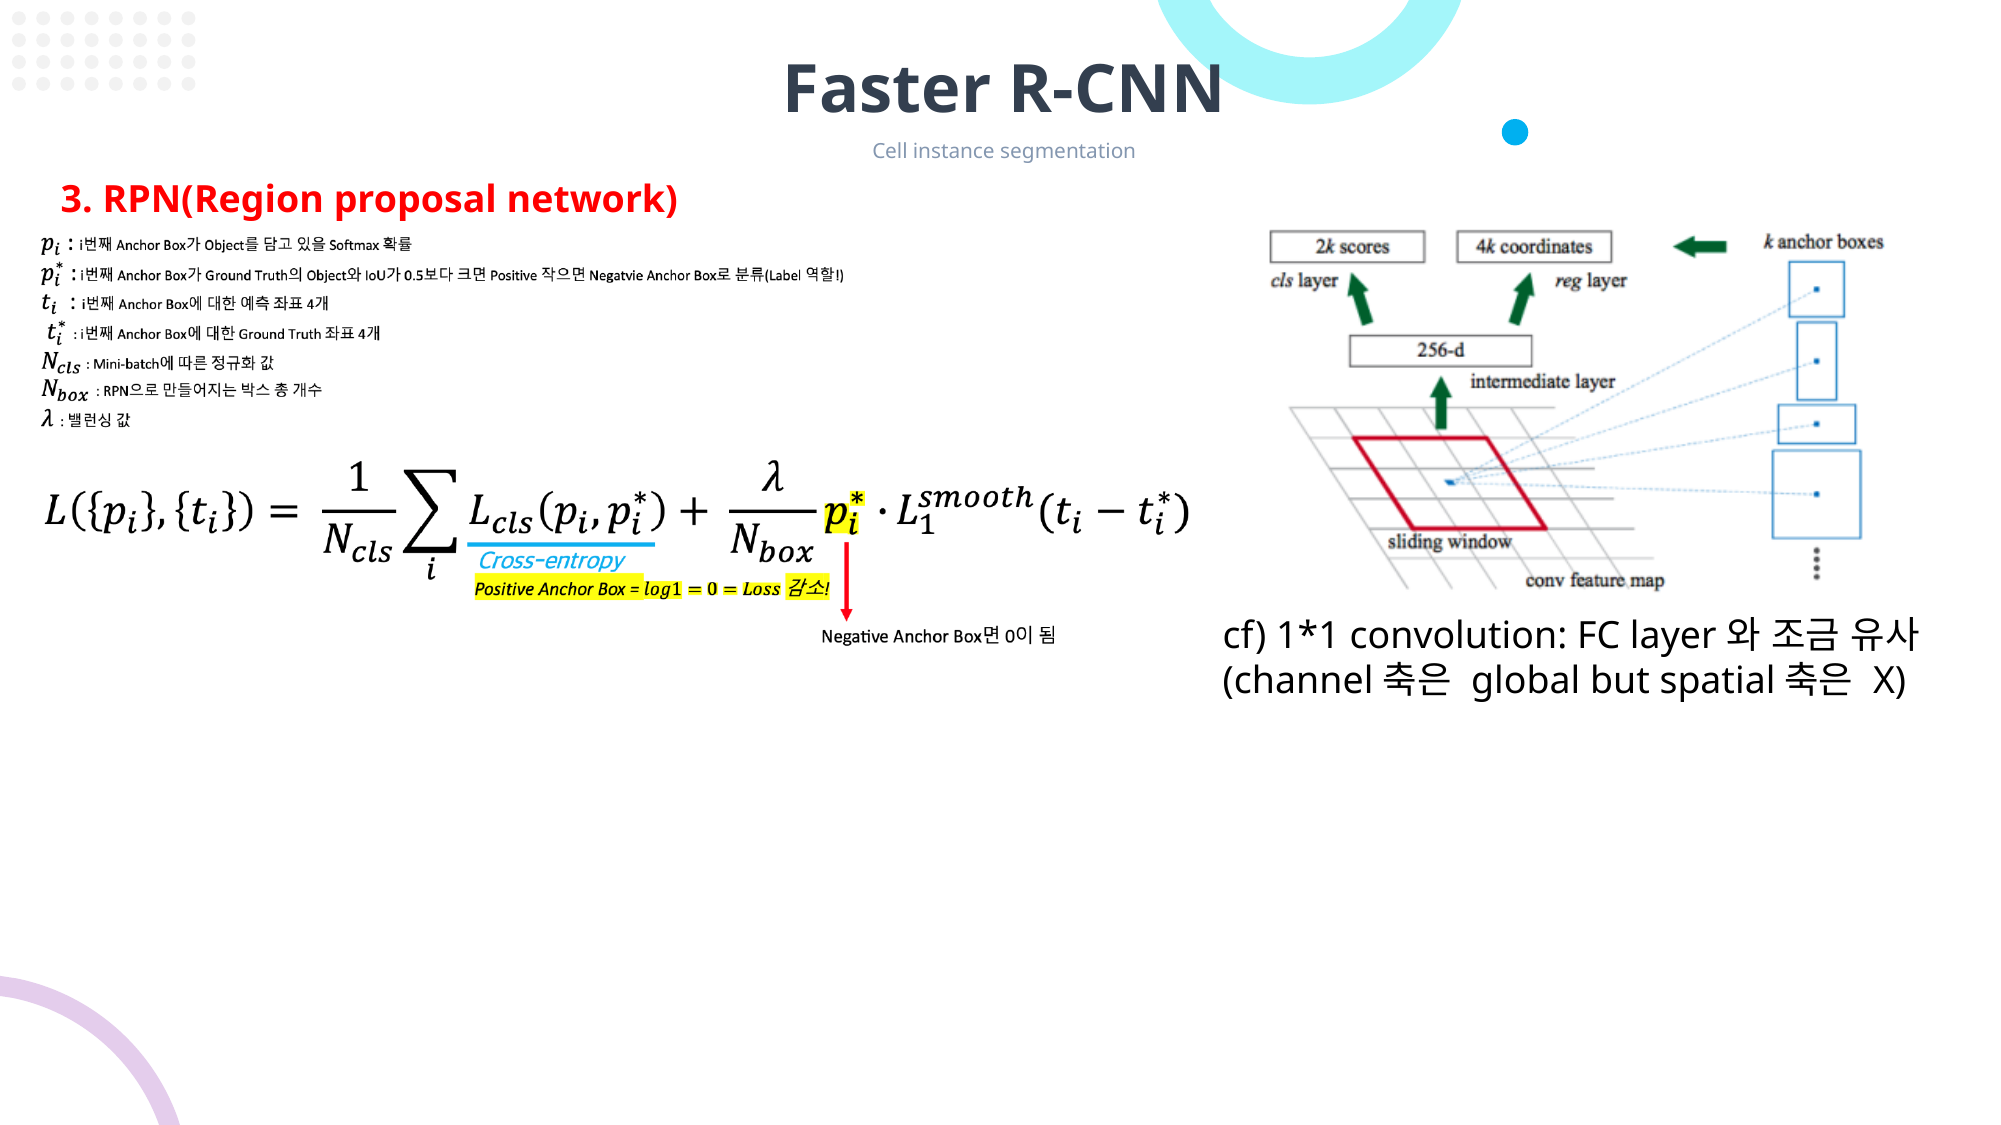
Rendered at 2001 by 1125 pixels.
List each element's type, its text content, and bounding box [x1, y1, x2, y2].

text_box Faster R-CNN Cell instance segmentation [555, 146, 1453, 171]
picture [25, 225, 1199, 651]
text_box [11, 0, 1529, 146]
text_box 3. RPN(Region proposal network) [45, 167, 694, 225]
text_box cf) 1*1 convolution: FC layer와 조금 유사 (channel축은 global but spatial축은 X) [1207, 603, 1935, 709]
picture [1259, 210, 1886, 604]
text_box [0, 974, 182, 1125]
